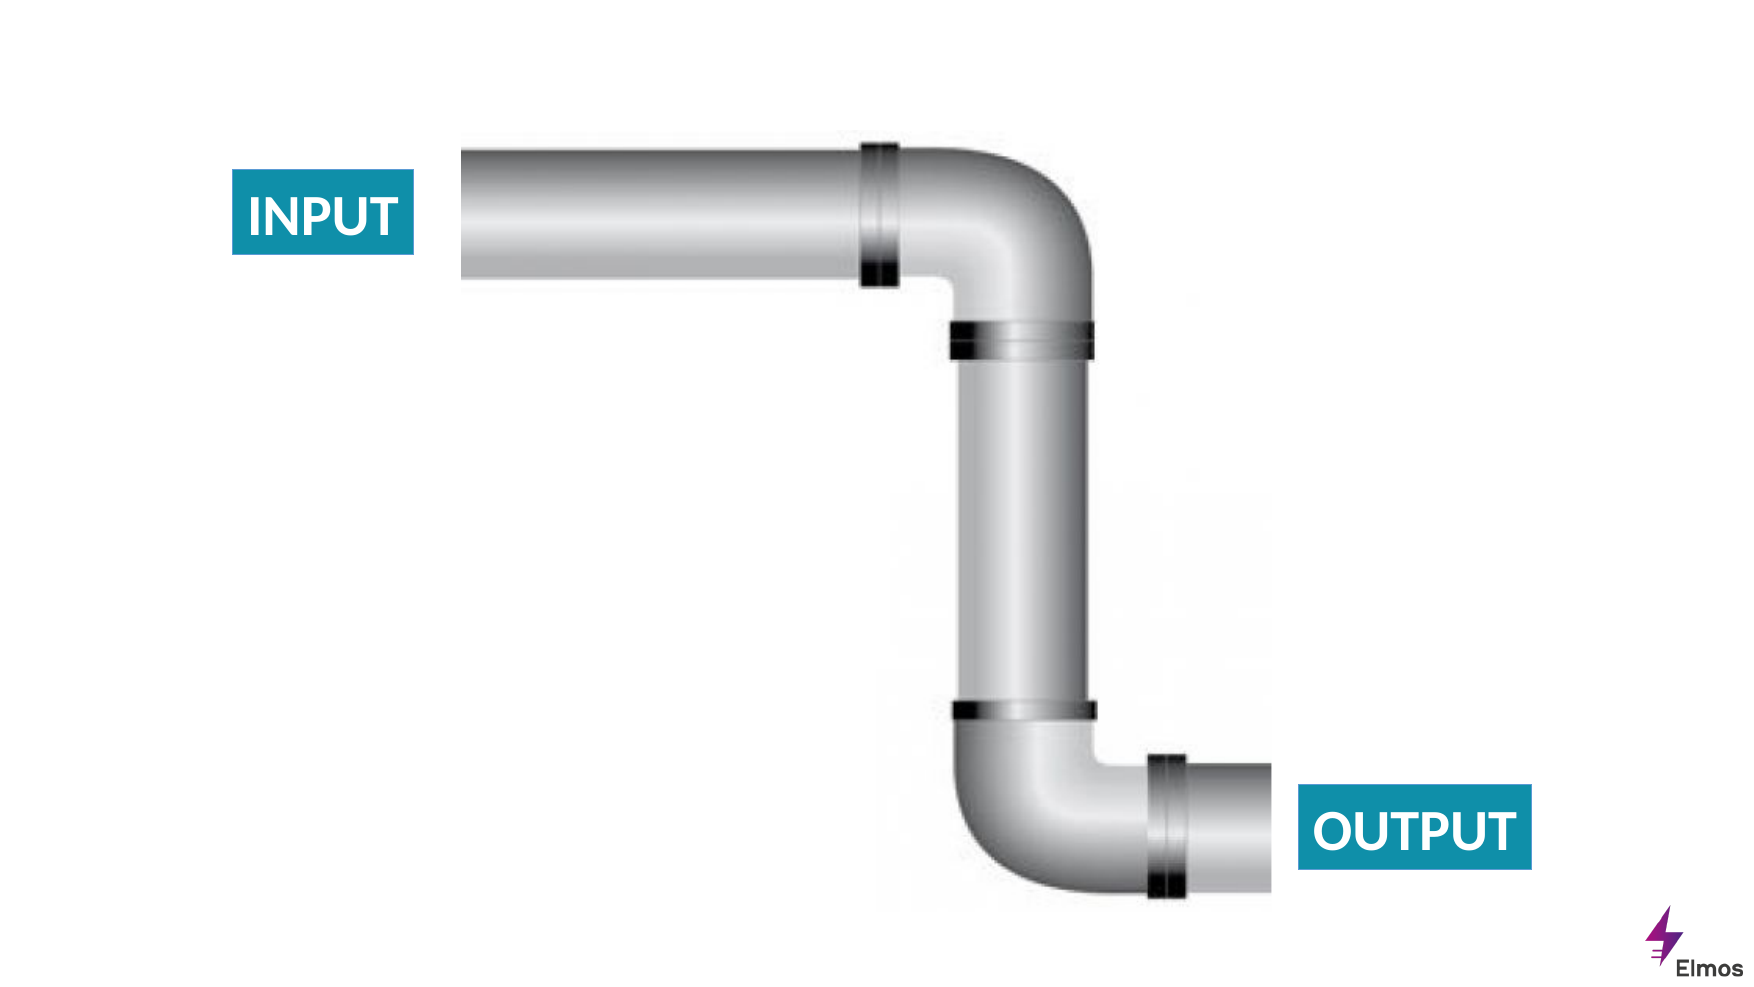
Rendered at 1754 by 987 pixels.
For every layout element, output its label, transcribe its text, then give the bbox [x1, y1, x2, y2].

picture [1645, 905, 1743, 977]
picture [461, 130, 1292, 913]
text_box INPUT [232, 169, 414, 255]
text_box OUTPUT [1298, 784, 1532, 870]
